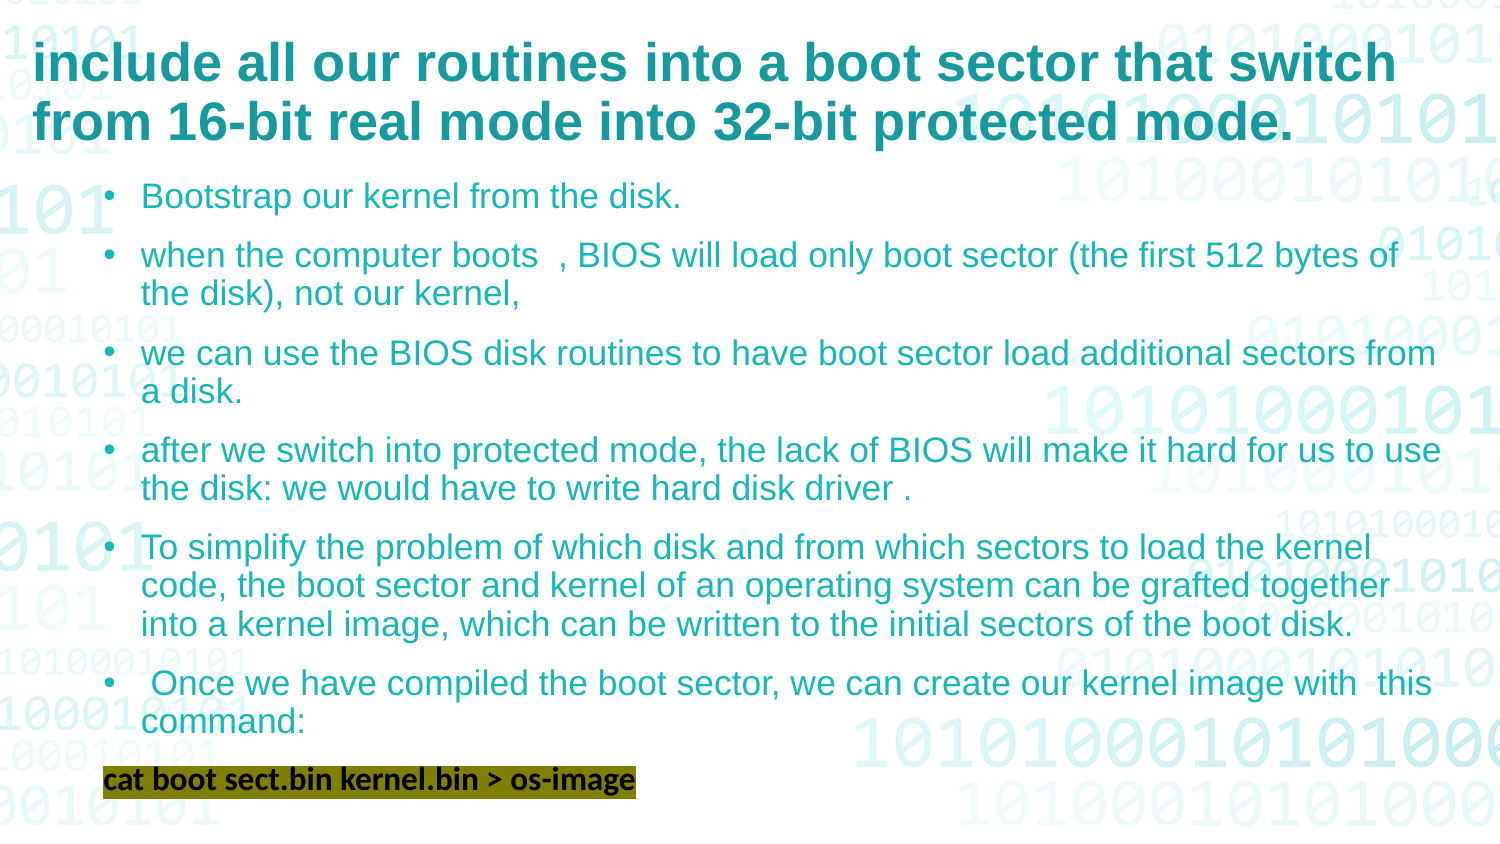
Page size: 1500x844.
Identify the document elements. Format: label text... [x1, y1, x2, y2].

text_box Bootstrap our kernel from the disk. when the computer boots , BIOS will load only boot sector (the first 512 bytes of the disk), not our kernel, we can use the BIOS disk routines to have boot sector load additional sectors from a disk. after we switch into protected mode, the lack of BIOS will make it hard for us to use the disk: we would have to write hard disk driver . To simplify the problem of which disk and from which sectors to load the kernel code, the boot sector and kernel of an operating system can be grafted together into a kernel image, which can be written to the initial sectors of the boot disk. Once we have compiled the boot sector, we can create our kernel image with this command: cat boot sect.bin kernel.bin > os-image [88, 170, 1459, 806]
picture [0, 0, 1500, 844]
text_box include all our routines into a boot sector that switch from 16-bit real mode into 32-bit protected mode. [17, 0, 1459, 203]
